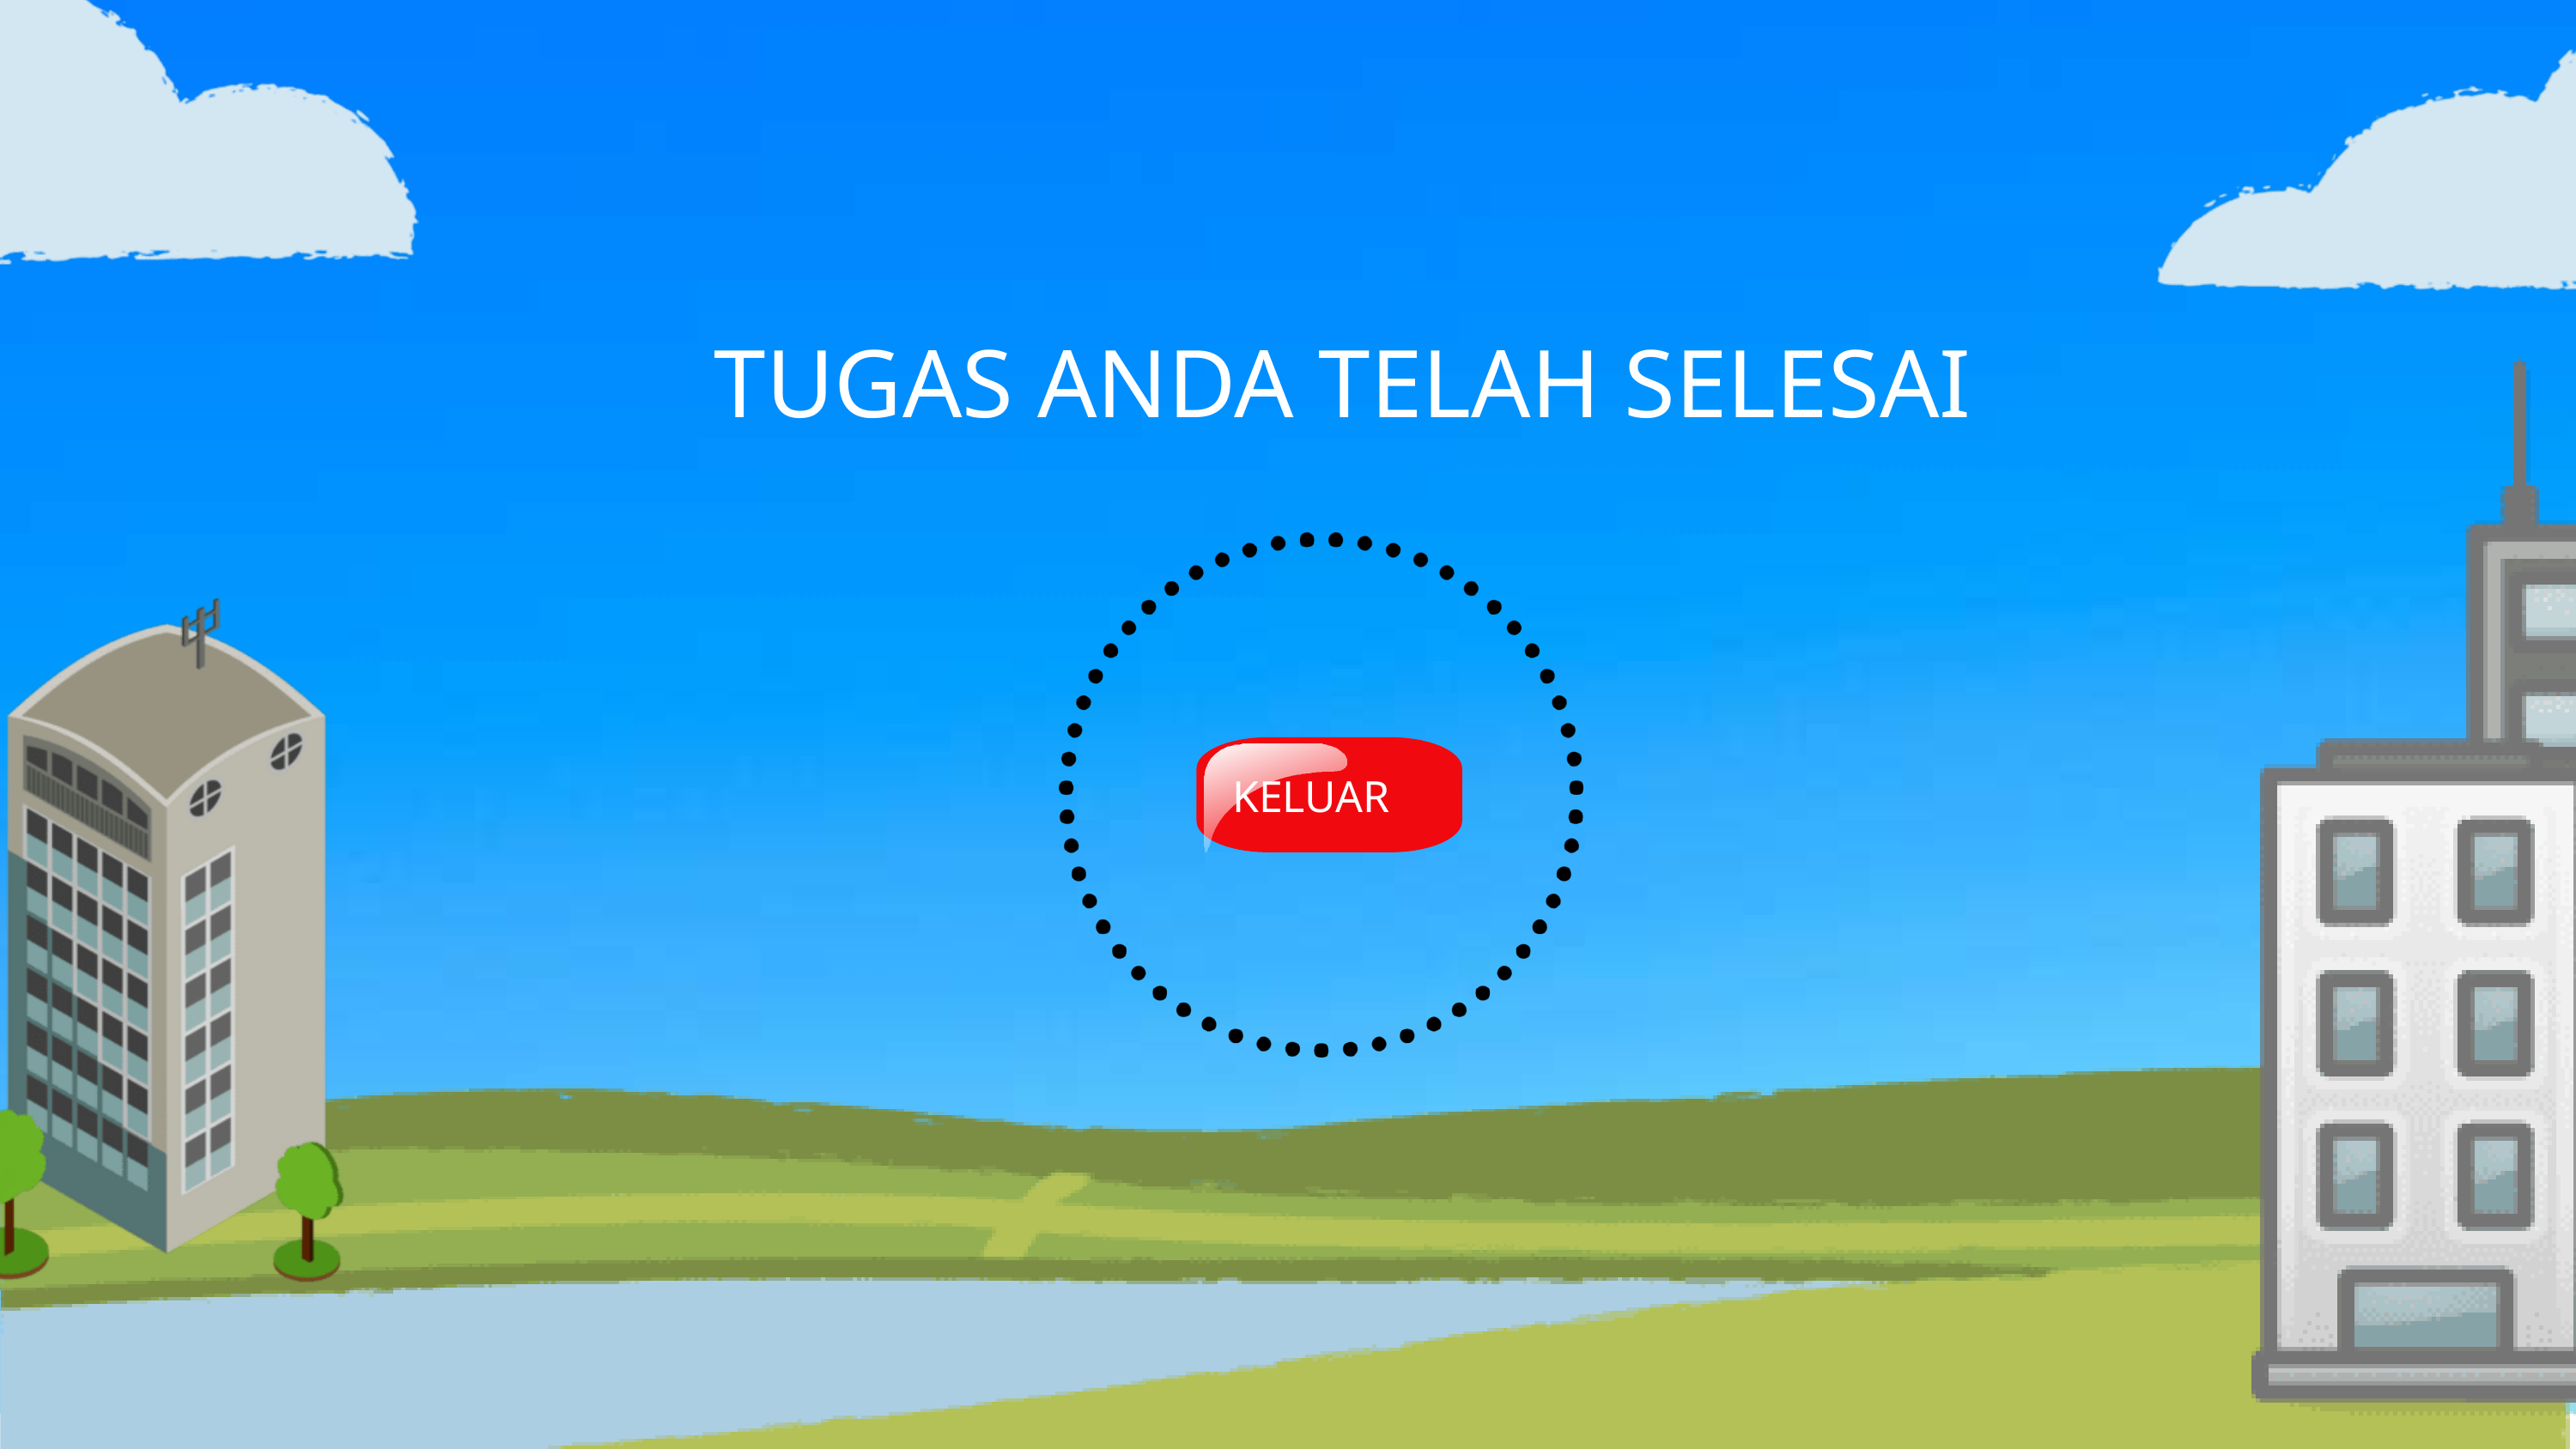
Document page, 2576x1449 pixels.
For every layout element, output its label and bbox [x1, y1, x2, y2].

text_box [1196, 737, 1463, 853]
picture [0, 0, 2576, 1449]
